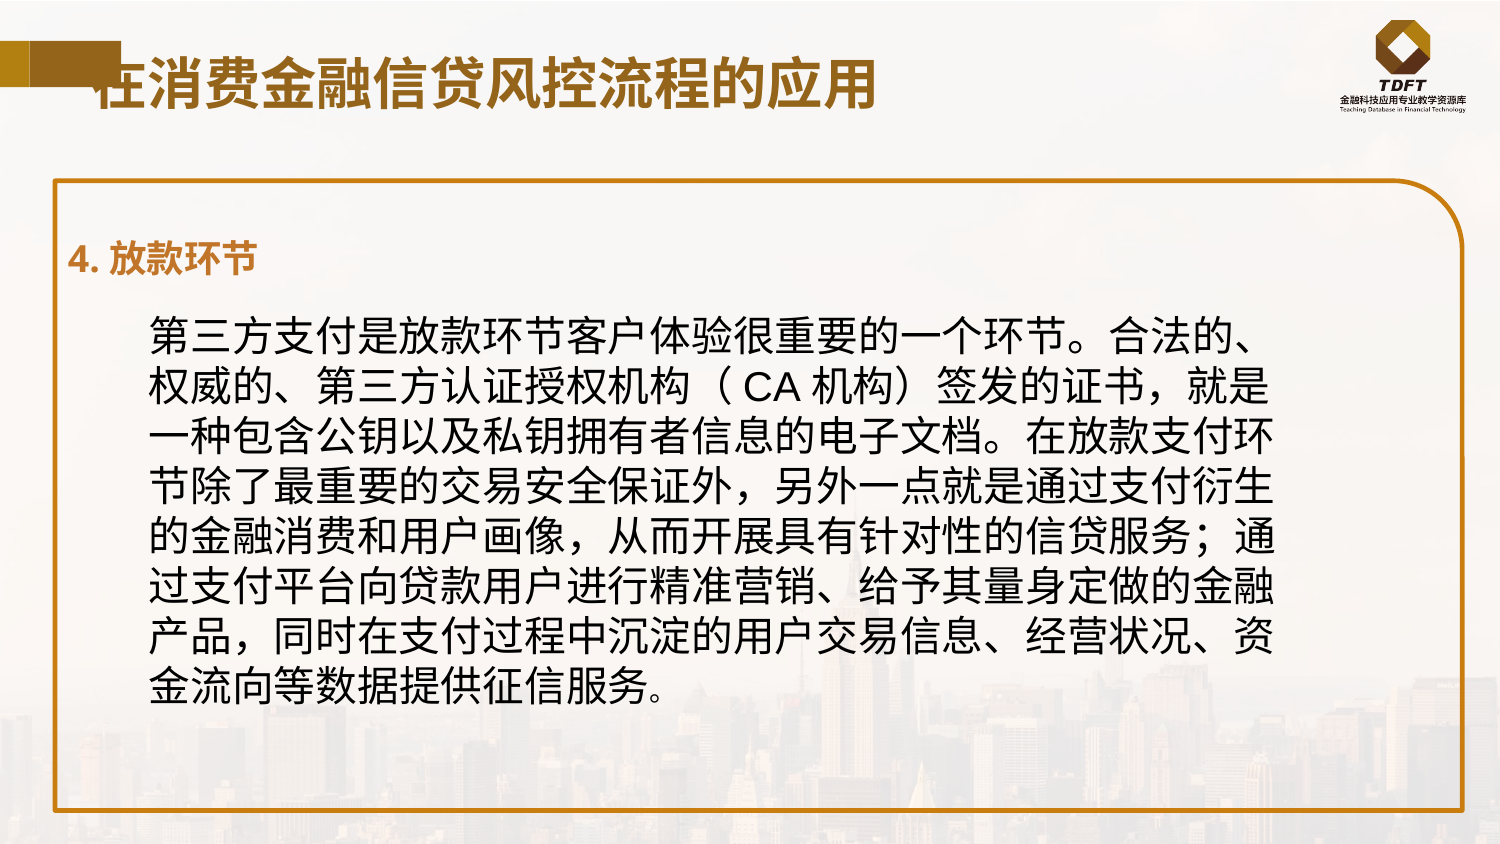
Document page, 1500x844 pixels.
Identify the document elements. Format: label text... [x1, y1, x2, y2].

picture [0, 1, 1500, 844]
text_box [121, 127, 420, 204]
text_box [52, 178, 1465, 813]
text_box 第三方支付是放款环节客户体验很重要的一个环节。合法的、权威的、第三方认证授权机构（CA机构）签发的证书，就是一种包含公钥以及私钥拥有者信息的电子文档。在放款支付环节除了最重要的交易安全保证外，另外一点就是通过支付衍生的金融消费和用户画像，从而开展具有针对性的信贷服务；通过支付平台向贷款用户进行精准营销、给予其量身定做的金融产品，同时在支付过程中沉淀的用户交易信息、经营状况、资金流向等数据提供征信服务。 [133, 302, 1306, 844]
text_box [28, 39, 123, 89]
text_box 在消费金融信贷风控流程的应用 [76, 40, 1077, 124]
text_box [0, 39, 28, 89]
text_box 4.放款环节 [53, 204, 1345, 288]
